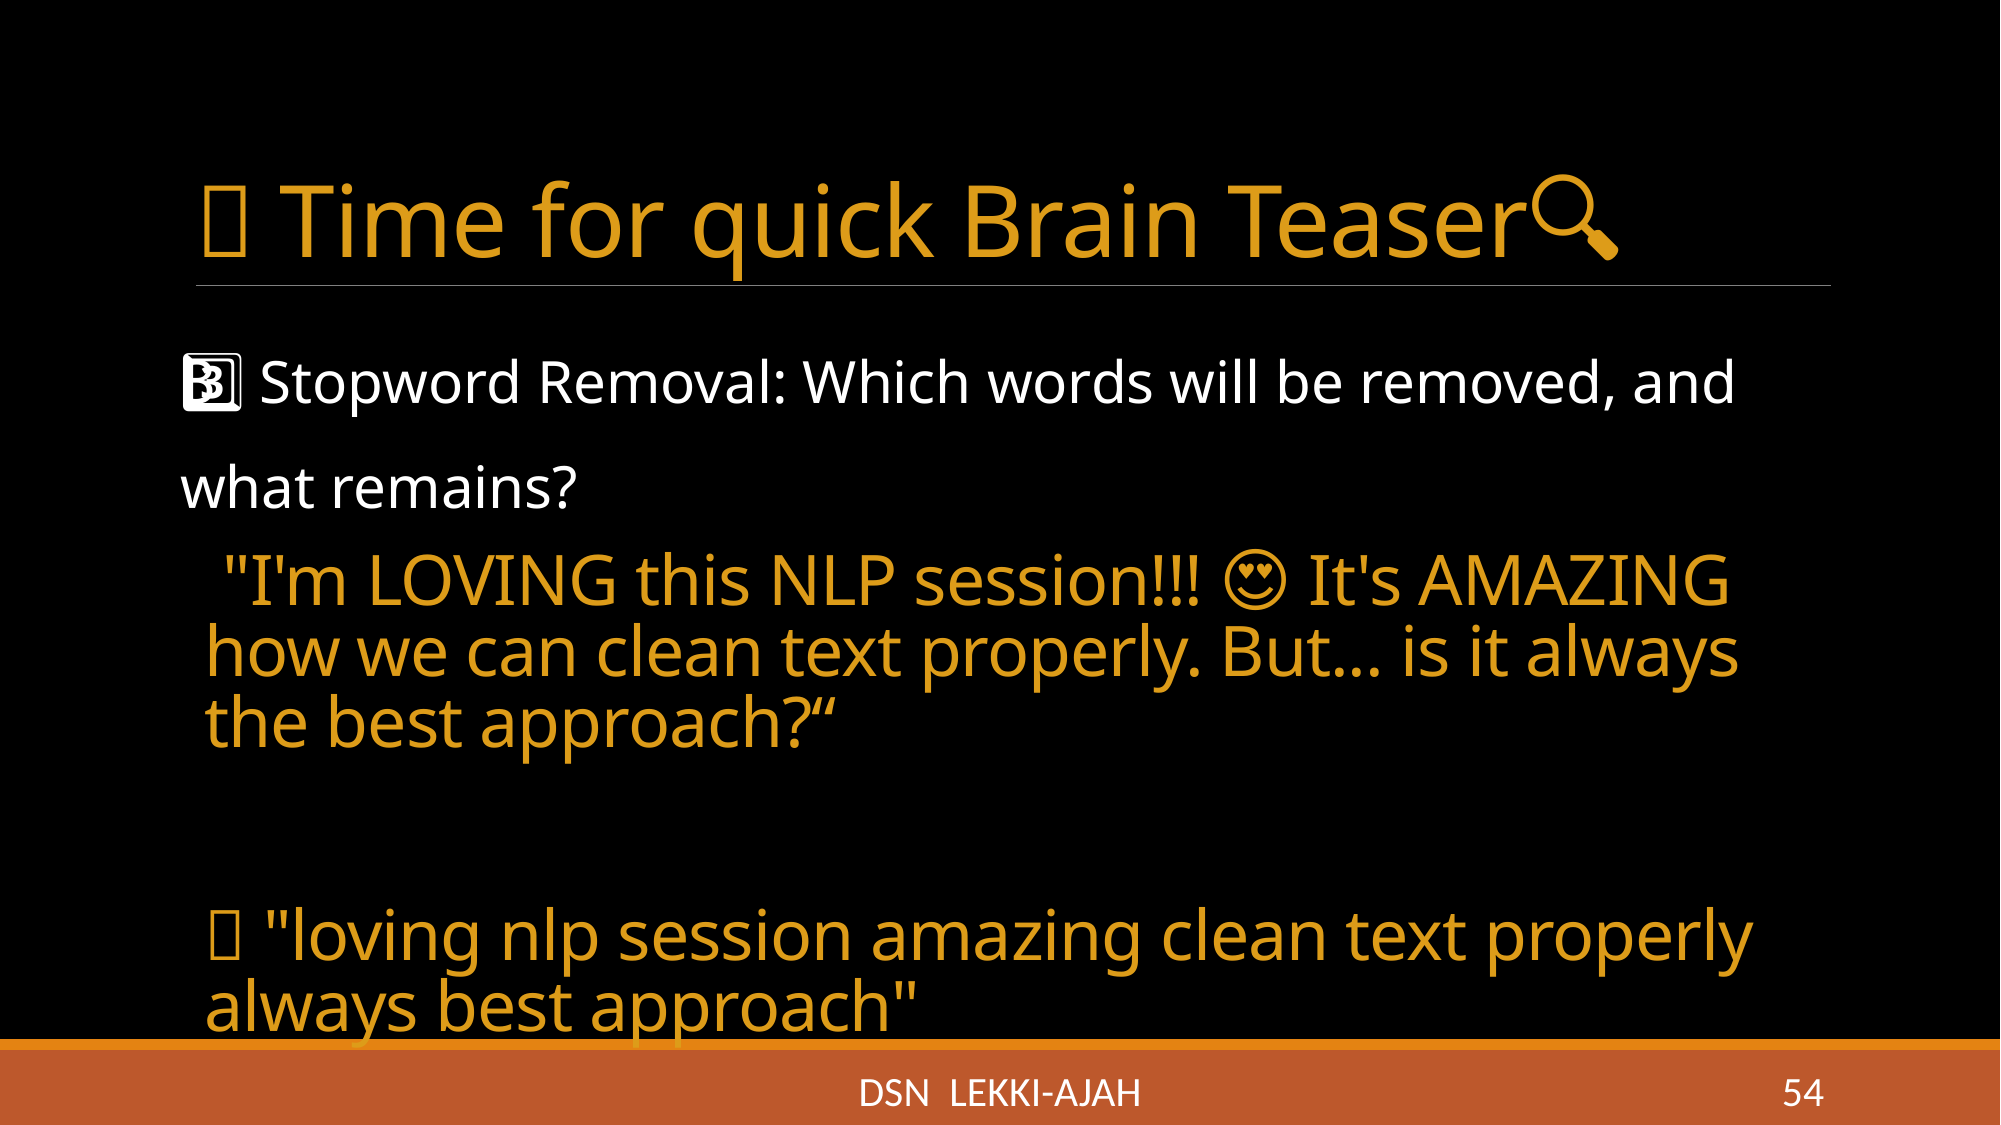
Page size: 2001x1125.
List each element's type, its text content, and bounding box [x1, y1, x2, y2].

text_box "I'm LOVING this NLP session!!! 😍🔥 It's AMAZING how we can clean text properly. But... is it always the best approach?“ ✅ "loving nlp session amazing clean text properly always best approach" [189, 540, 1840, 1054]
footer DSN LEKKI-AJAH [604, 1059, 1396, 1120]
title 🧠 Time for quick Brain Teaser🔍 [180, 47, 1830, 285]
slide_number 54 [1624, 1059, 1840, 1120]
list 3️⃣ Stopword Removal: Which words will be removed, and what remains? [180, 302, 1830, 541]
